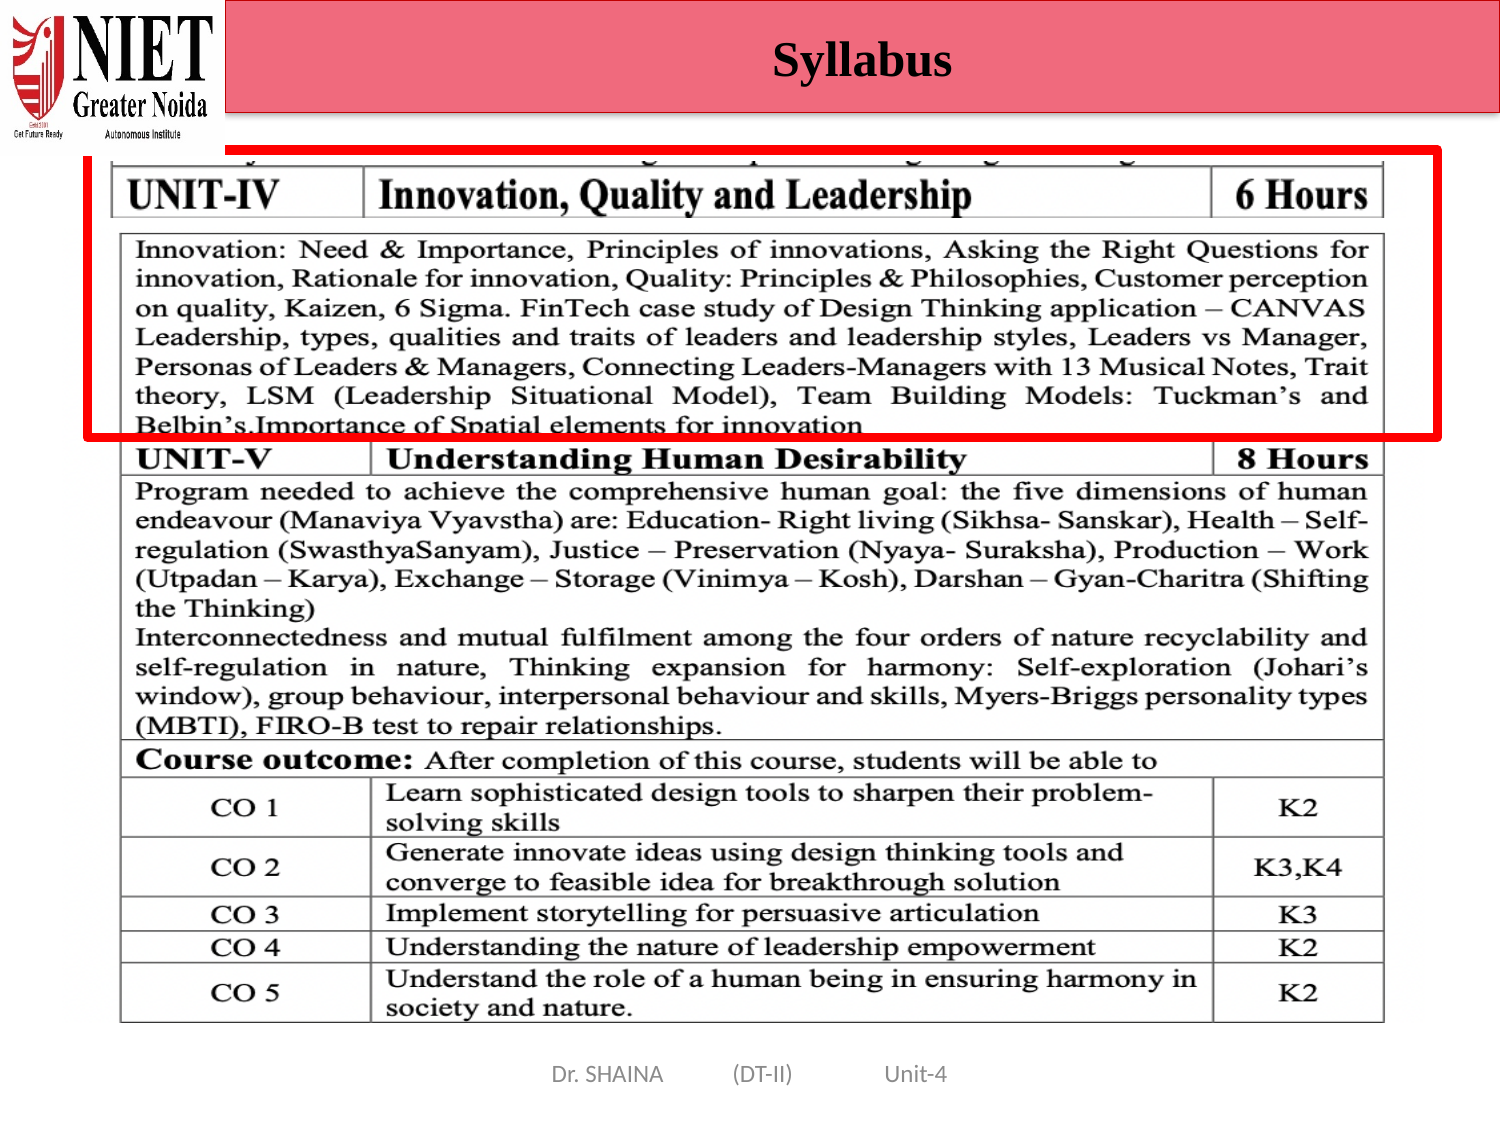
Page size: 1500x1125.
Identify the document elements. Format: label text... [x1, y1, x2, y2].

list Leadership Leadership traits and qualities Leadership Styles Leader vs Manager [85, 160, 1408, 227]
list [93, 161, 1407, 218]
footer Dr. SHAINA (DT-II) Unit-4 [512, 1042, 988, 1103]
text_box [229, 148, 1439, 439]
picture [62, 227, 1426, 1023]
text_box Syllabus [226, 0, 1500, 113]
text_box [85, 164, 90, 225]
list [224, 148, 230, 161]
picture [0, 0, 226, 156]
